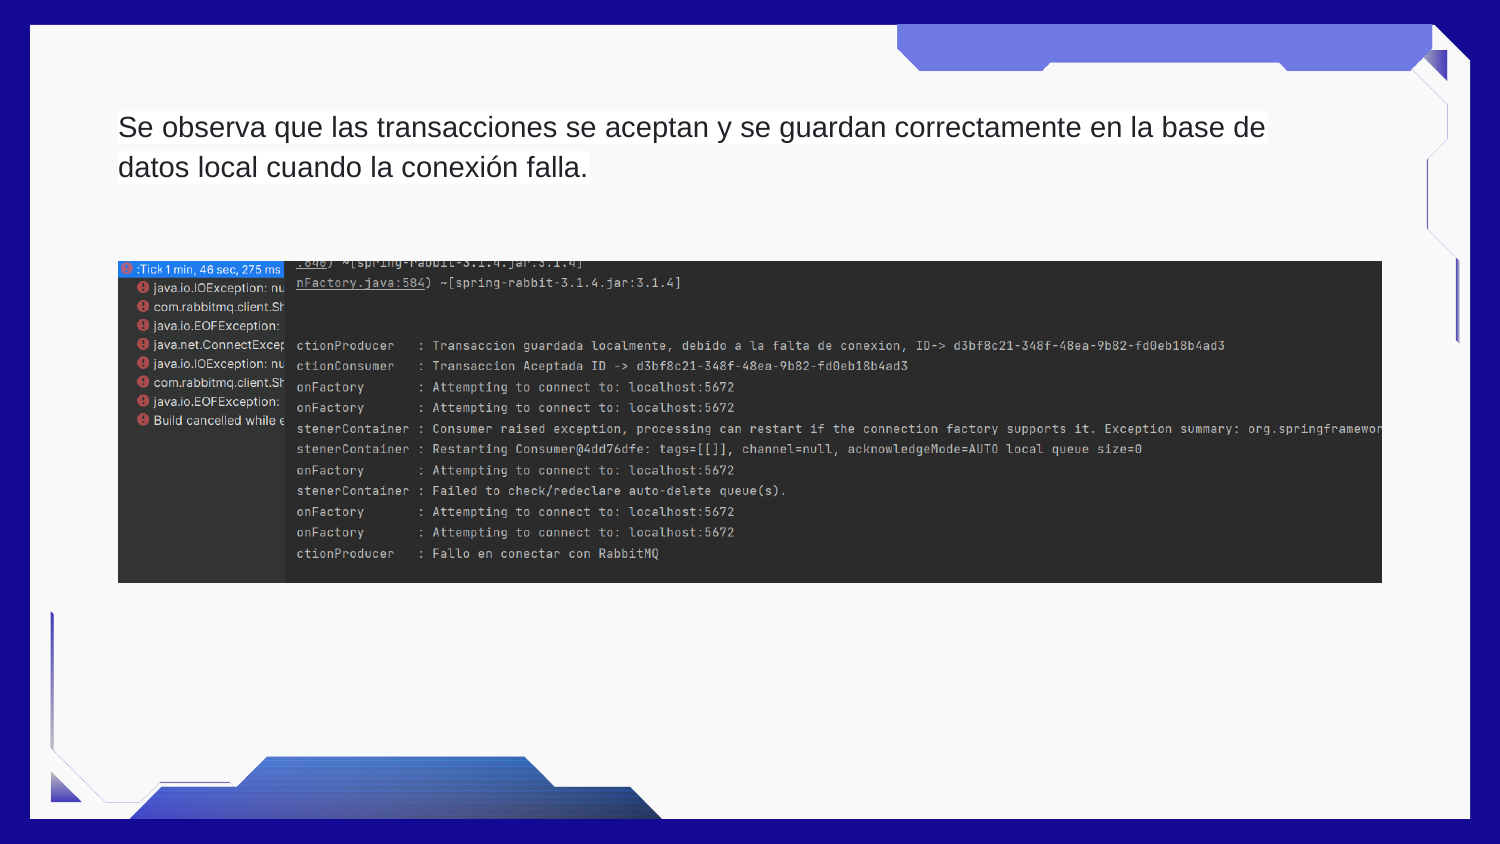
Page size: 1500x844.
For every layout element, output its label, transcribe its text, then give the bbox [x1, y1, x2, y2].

picture [33, 597, 670, 825]
picture [118, 24, 1470, 583]
text_box Se observa que las transacciones se aceptan y se guardan correctamente en la base de datos local cuando la conexión falla. [28, 88, 1304, 258]
